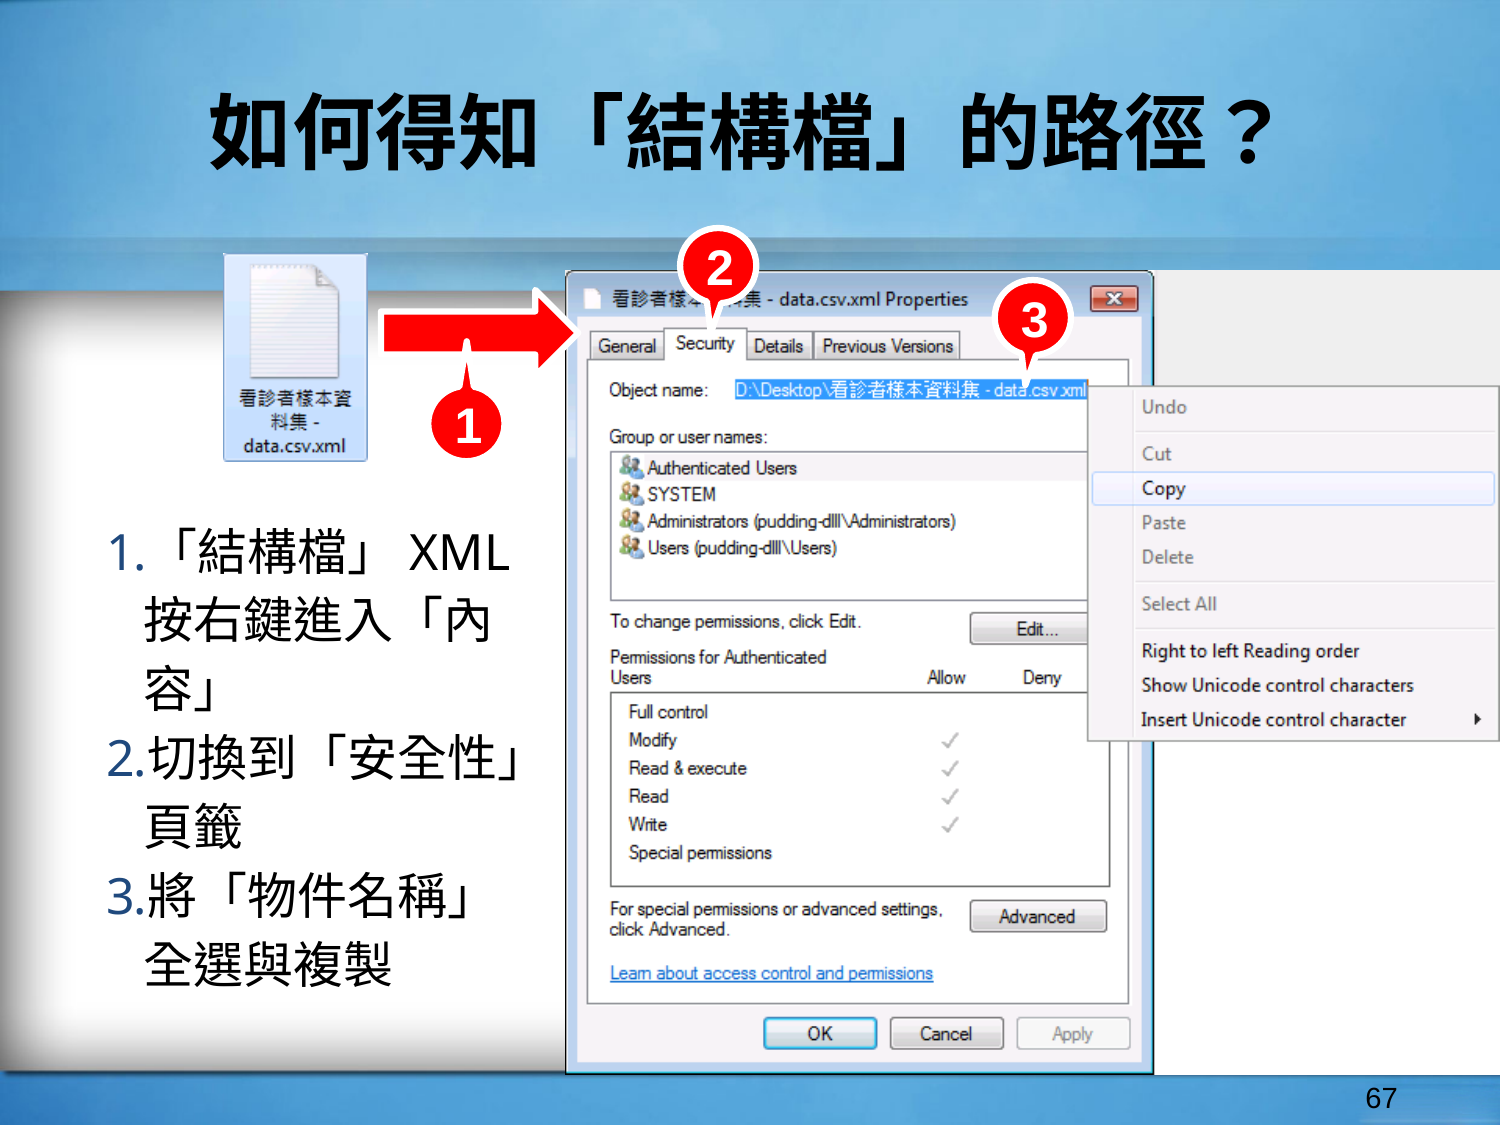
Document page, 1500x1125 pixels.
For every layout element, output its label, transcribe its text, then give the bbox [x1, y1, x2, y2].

picture [0, 0, 1500, 1125]
list 「結構檔」XML按右鍵進入「內容」 切換到「安全性」頁籤 將「物件名稱」 全選與複製 [53, 495, 560, 1066]
text_box [380, 289, 560, 377]
title 如何得知「結構檔」的路徑？ [78, 27, 1422, 232]
slide_number ‹#› [1350, 1084, 1488, 1118]
text_box 2 [680, 228, 757, 268]
text_box 1 [428, 341, 505, 462]
